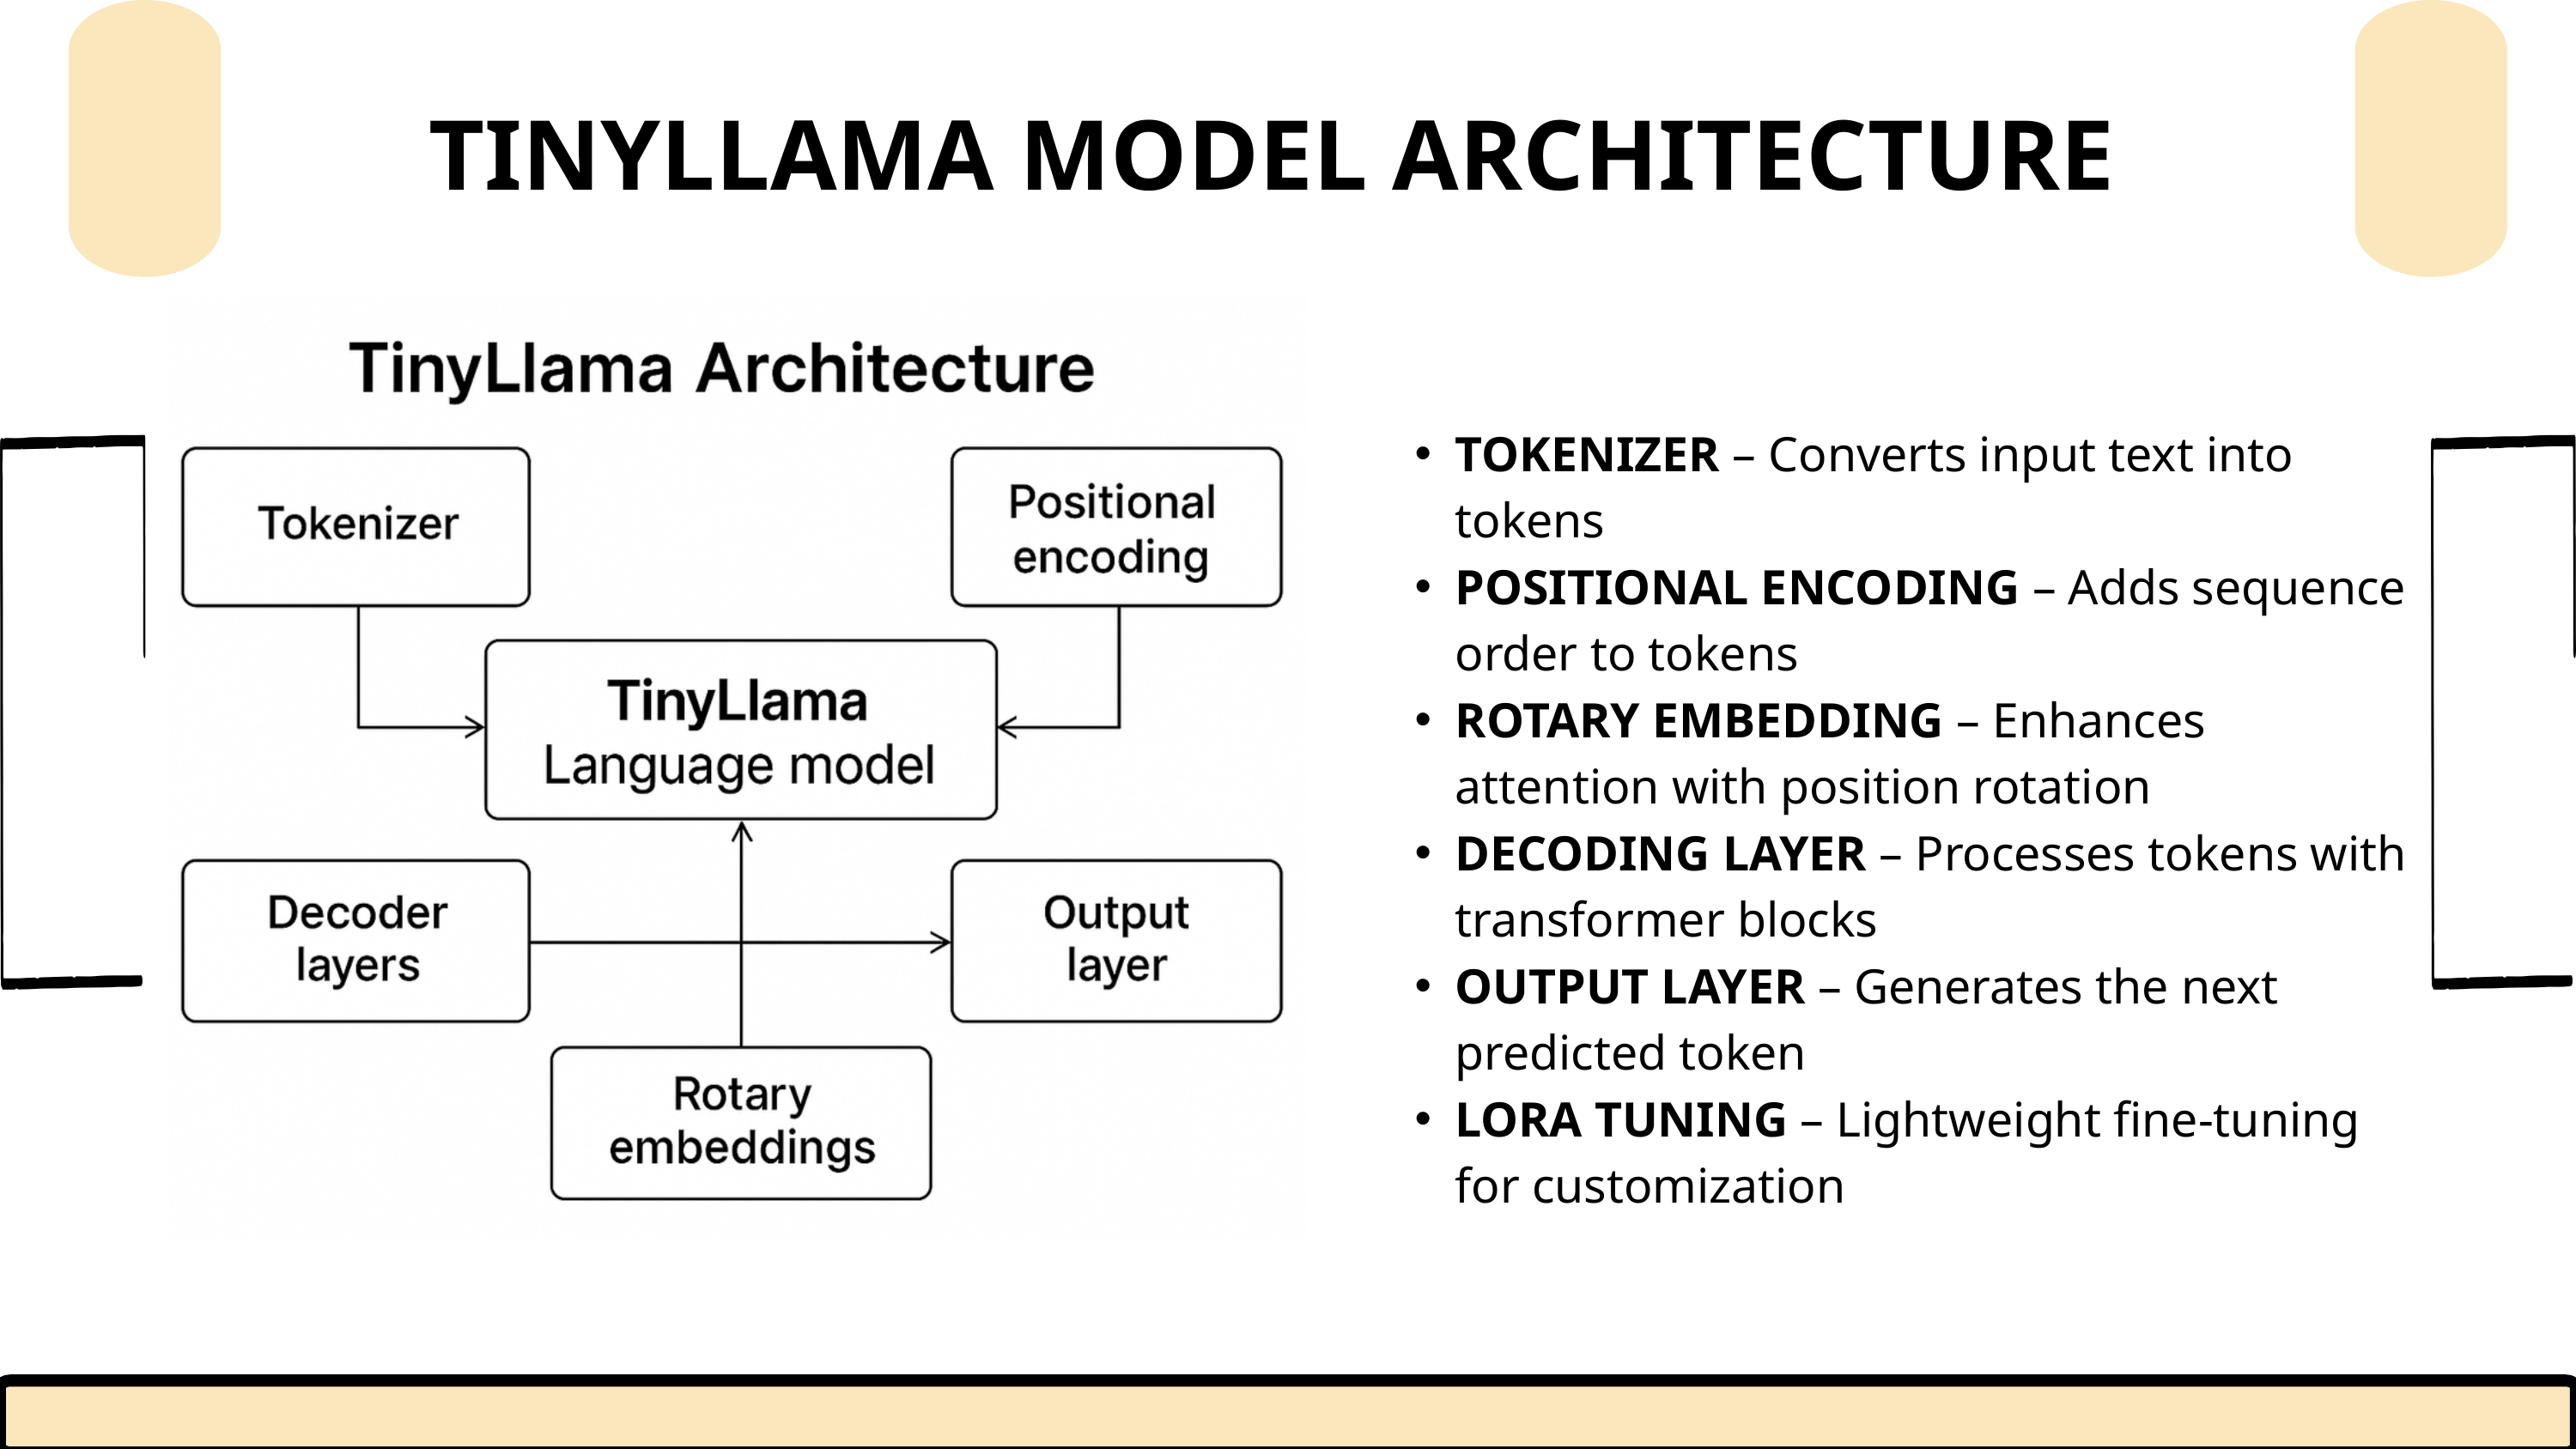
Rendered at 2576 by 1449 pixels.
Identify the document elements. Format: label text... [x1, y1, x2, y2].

text_box TOKENIZER – Converts input text into tokens POSITIONAL ENCODING – Adds sequence order to tokens ROTARY EMBEDDING – Enhances attention with position rotation DECODING LAYER – Processes tokens with transformer blocks OUTPUT LAYER – Generates the next predicted token LORA TUNING – Lightweight fine-tuning for customization [1374, 414, 2410, 1280]
text_box [169, 295, 1308, 1242]
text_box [0, 1379, 2576, 1449]
text_box [0, 434, 146, 990]
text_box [68, 0, 222, 277]
text_box TINYLLAMA MODEL ARCHITECTURE [287, 74, 2257, 210]
text_box [2431, 434, 2576, 990]
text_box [2354, 0, 2508, 277]
